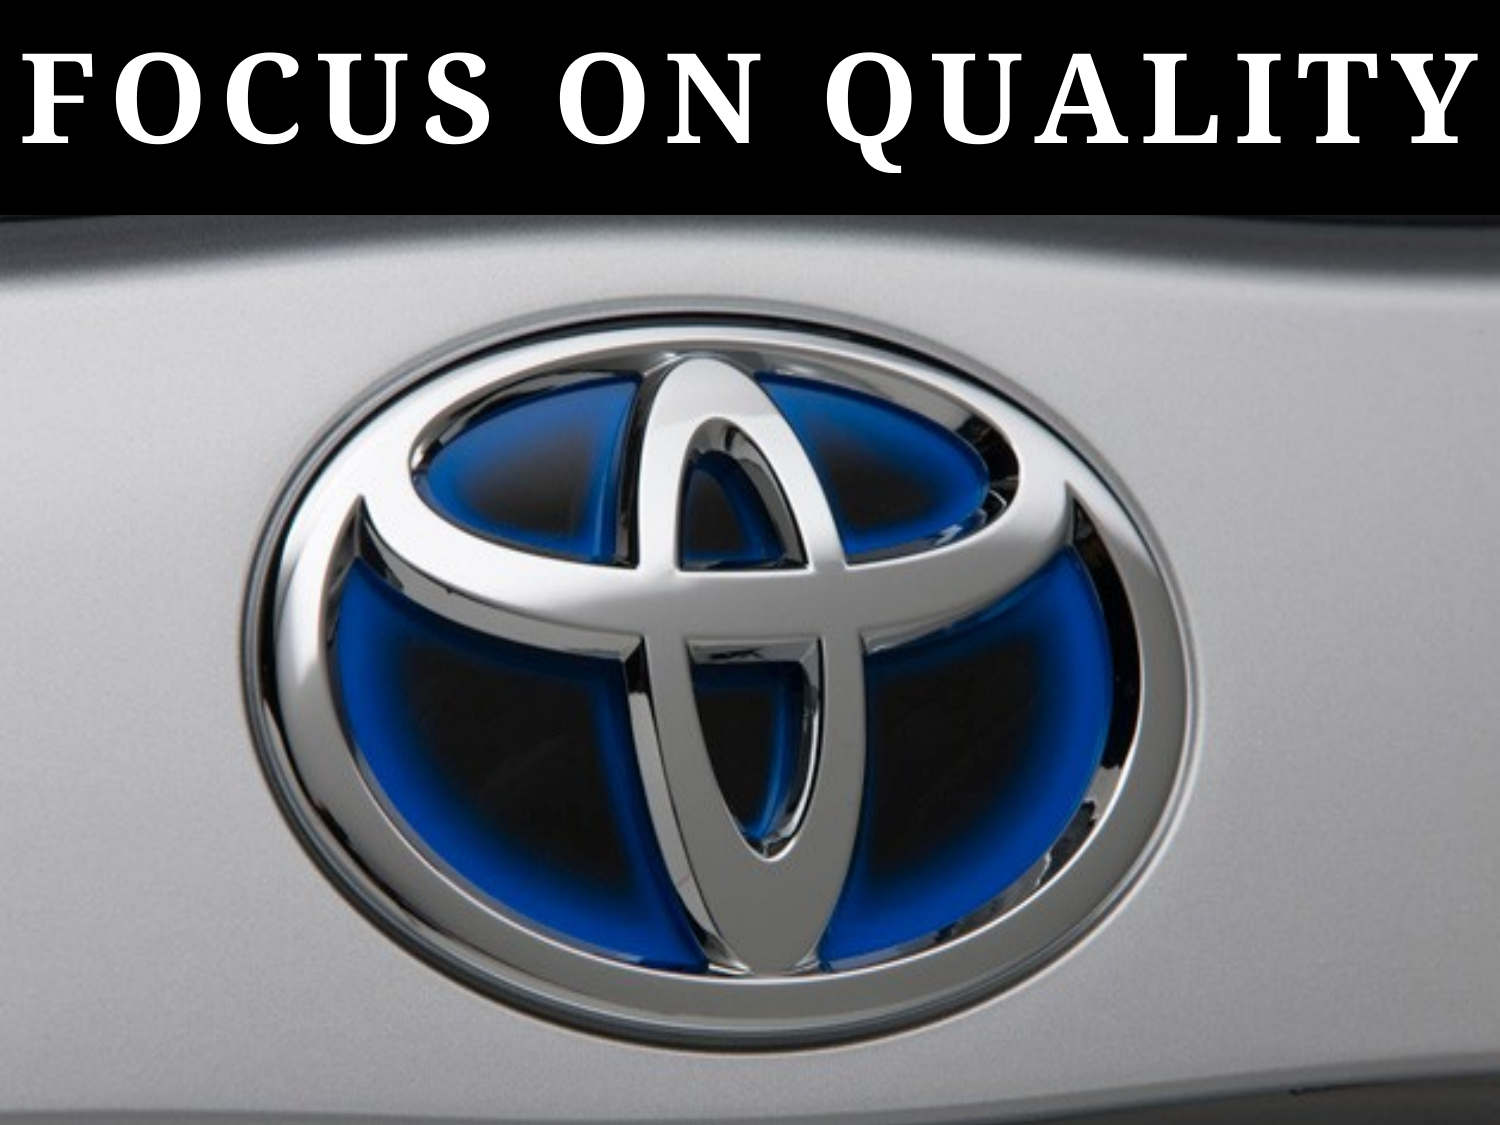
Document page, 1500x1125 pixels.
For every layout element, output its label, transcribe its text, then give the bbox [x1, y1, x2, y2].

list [0, 215, 1500, 1125]
title FOCUS ON QUALITY [0, 0, 1500, 188]
